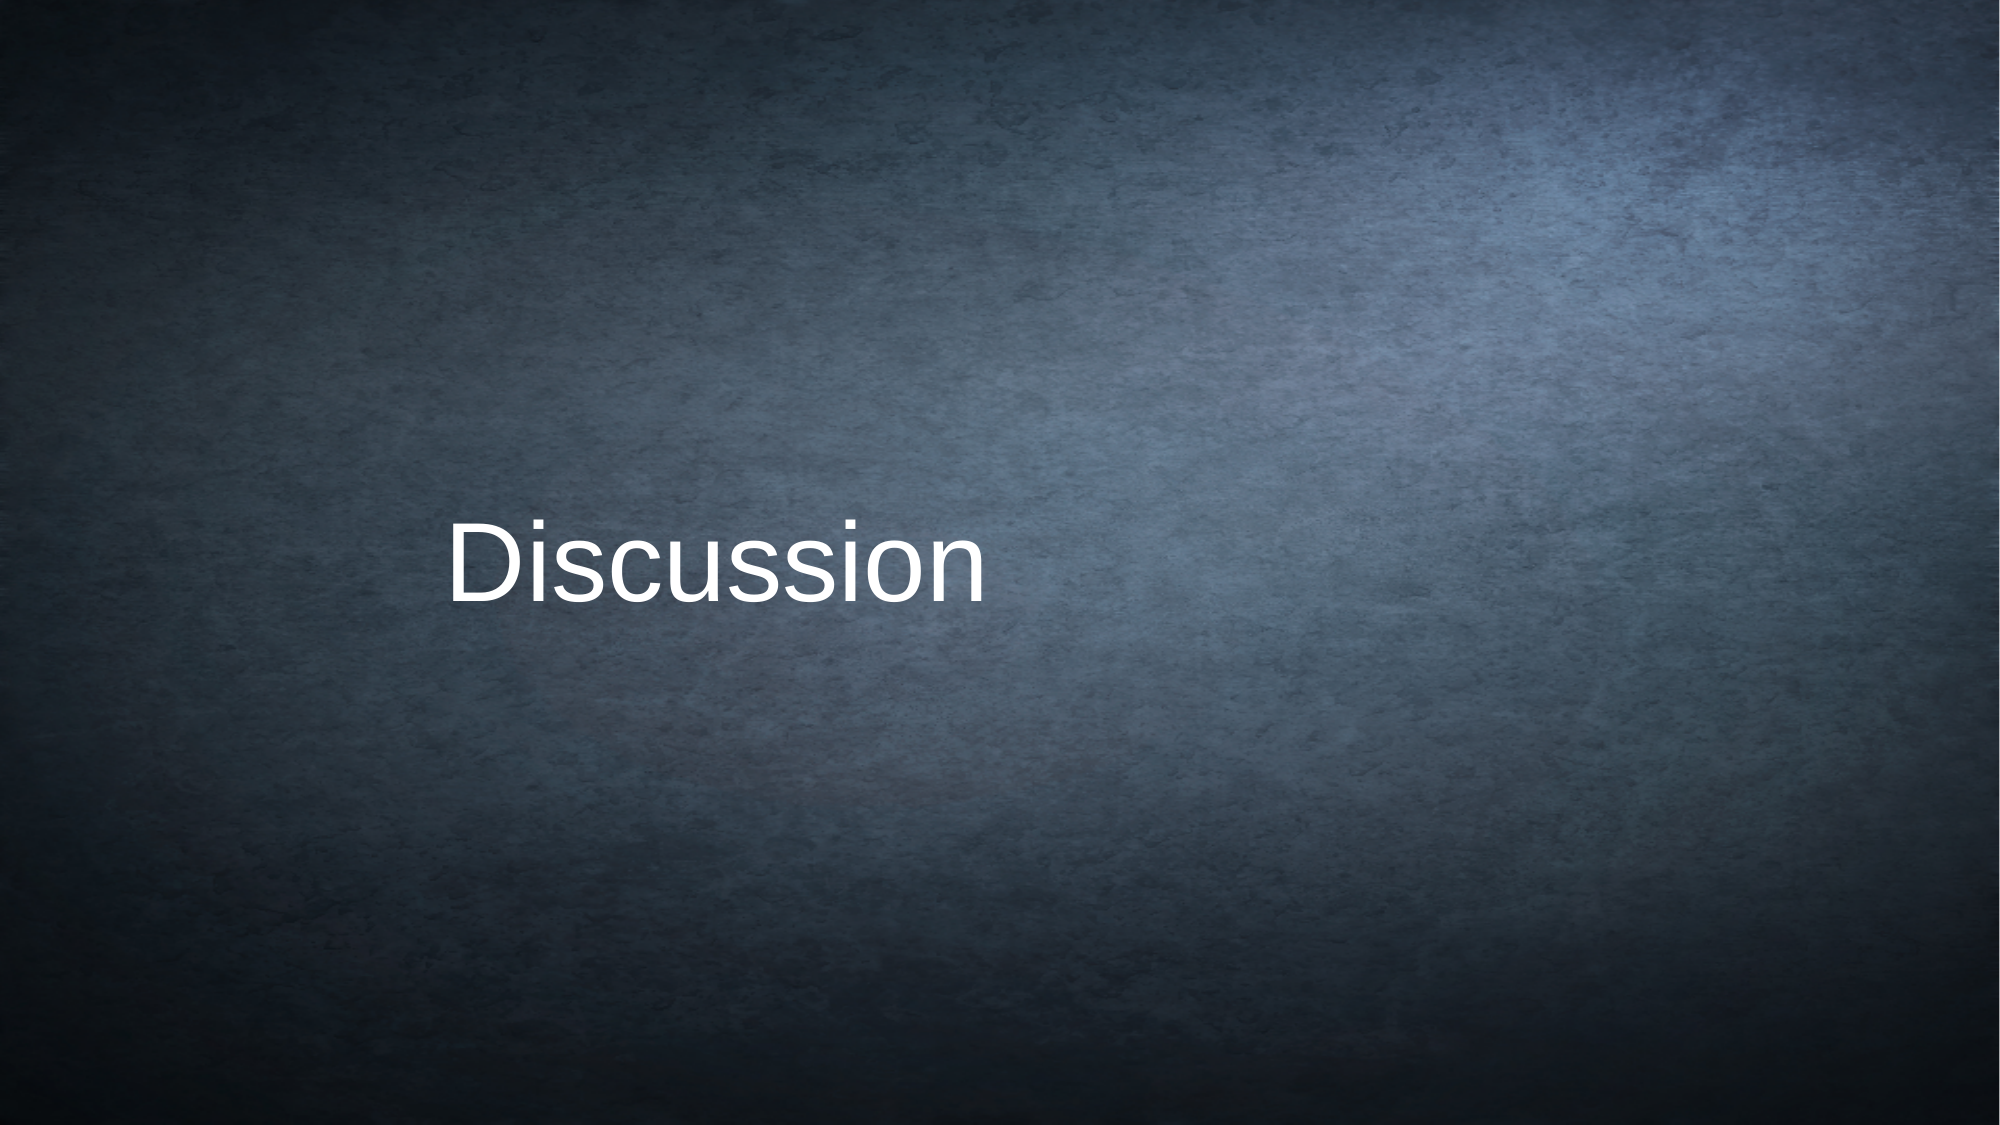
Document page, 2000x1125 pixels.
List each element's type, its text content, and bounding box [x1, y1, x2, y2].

title Discussion [430, 435, 1766, 694]
picture [0, 0, 2000, 1125]
